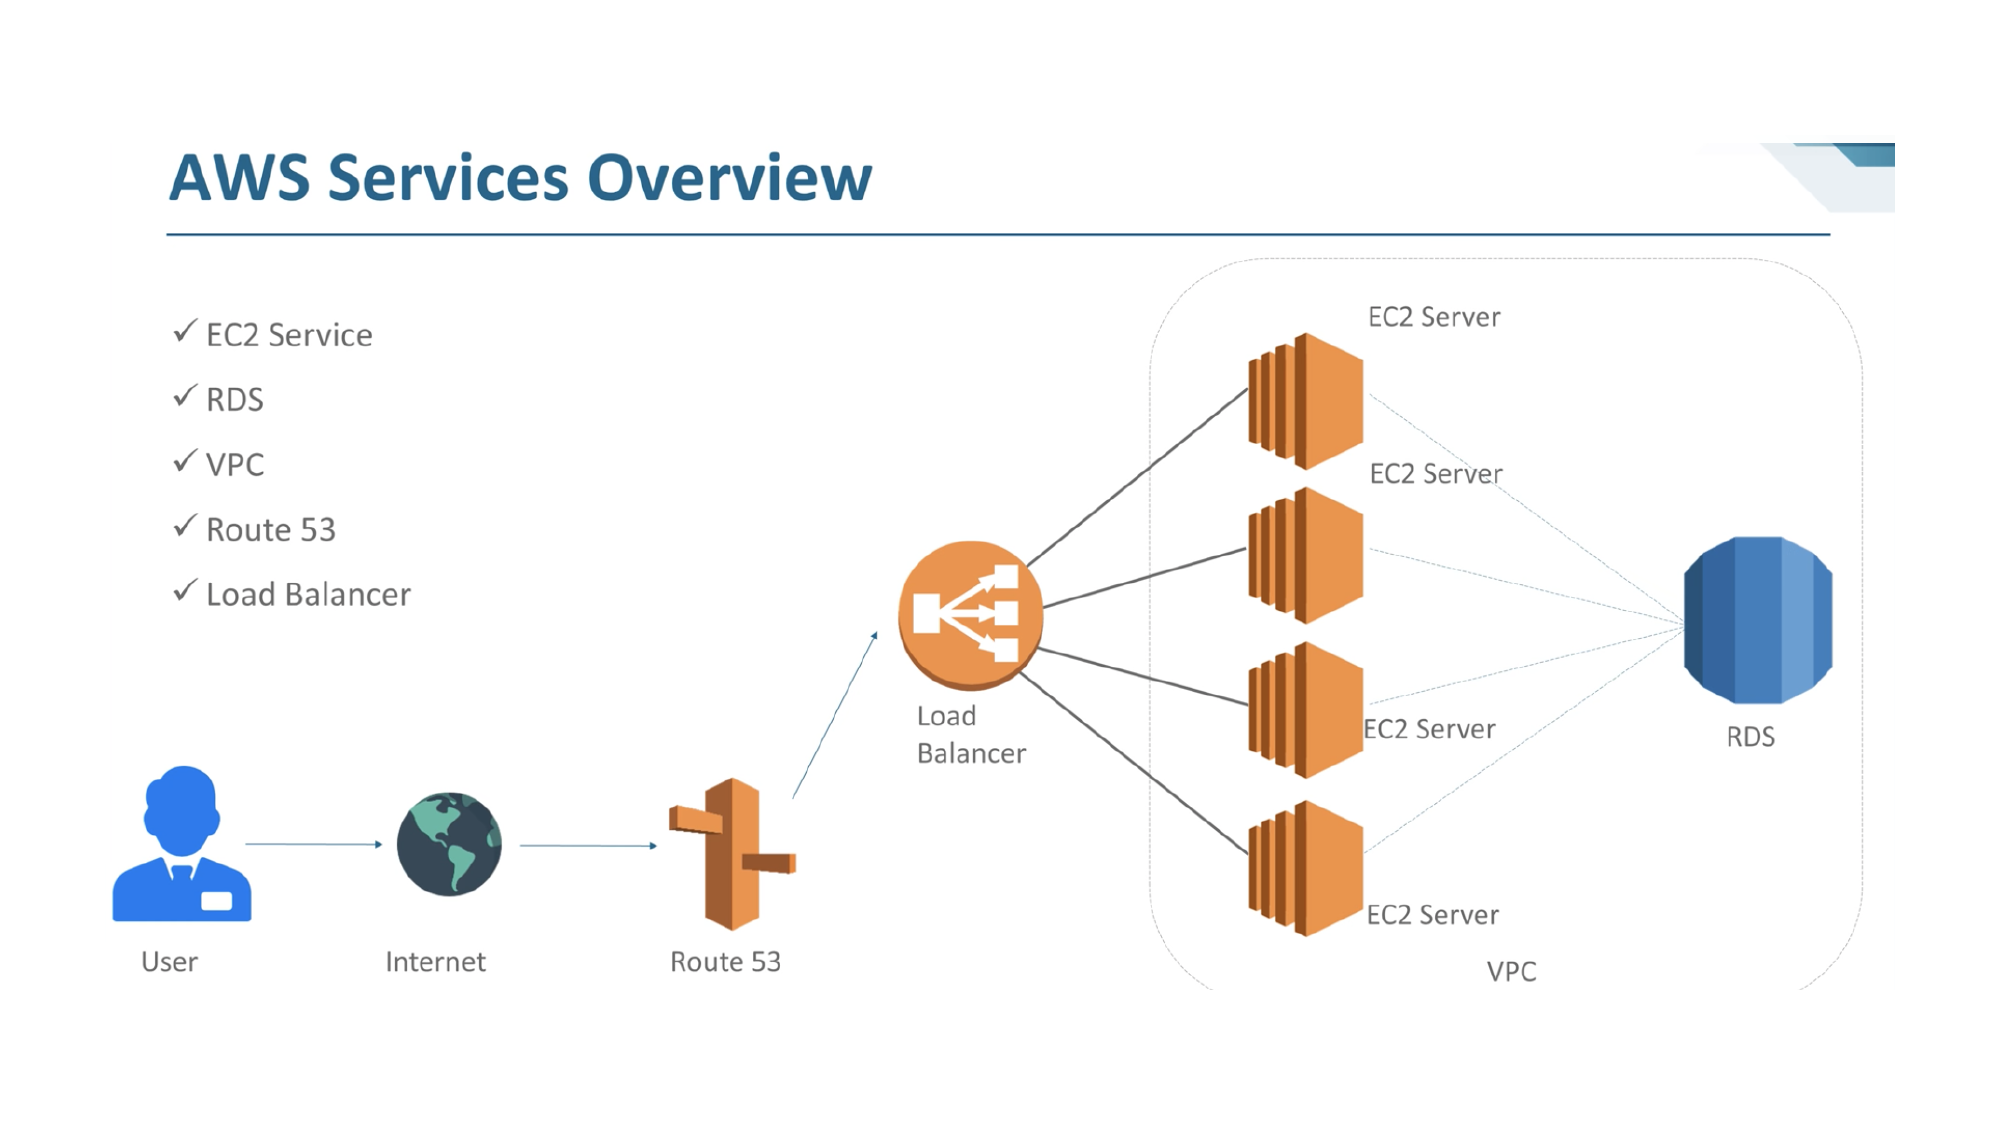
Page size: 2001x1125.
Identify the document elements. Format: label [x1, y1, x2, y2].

list [105, 135, 1895, 990]
